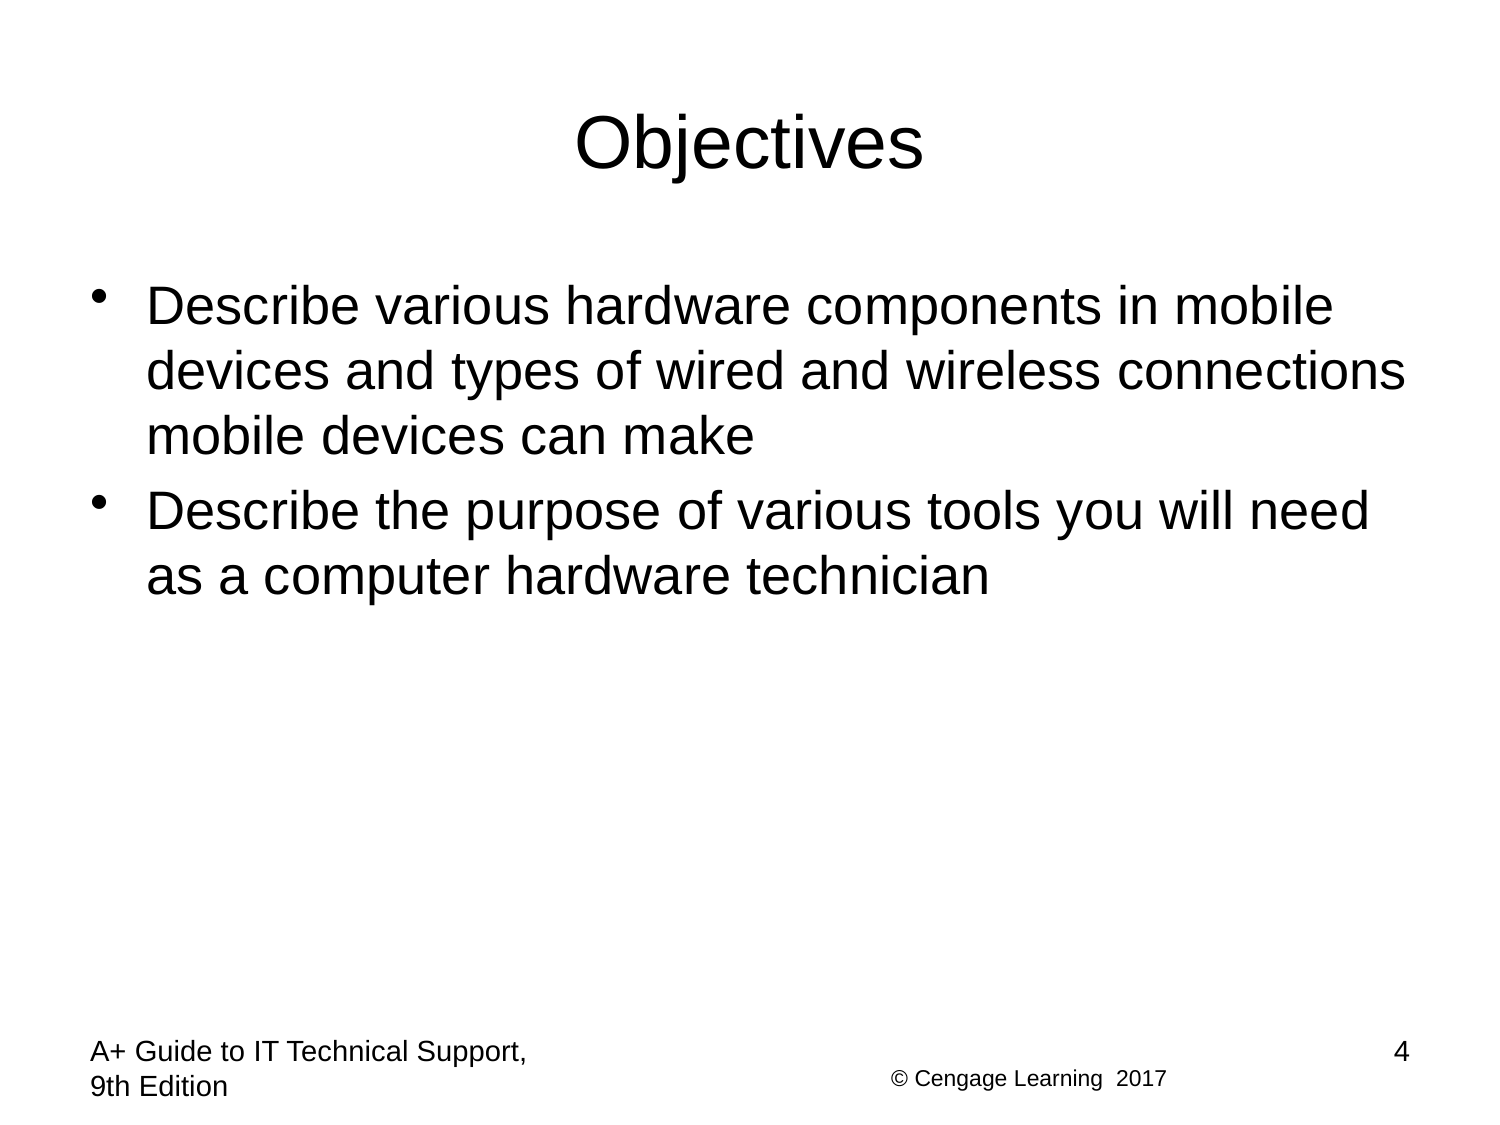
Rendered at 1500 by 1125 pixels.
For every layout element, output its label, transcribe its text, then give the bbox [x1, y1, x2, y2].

slide_number 4 [1312, 1024, 1426, 1103]
footer A+ Guide to IT Technical Support, 9th Edition [74, 1024, 588, 1103]
list Describe various hardware components in mobile devices and types of wired and wireless connections mobile devices can make Describe the purpose of various tools you will need as a computer hardware technician [75, 262, 1425, 1005]
title Objectives [75, 45, 1425, 233]
